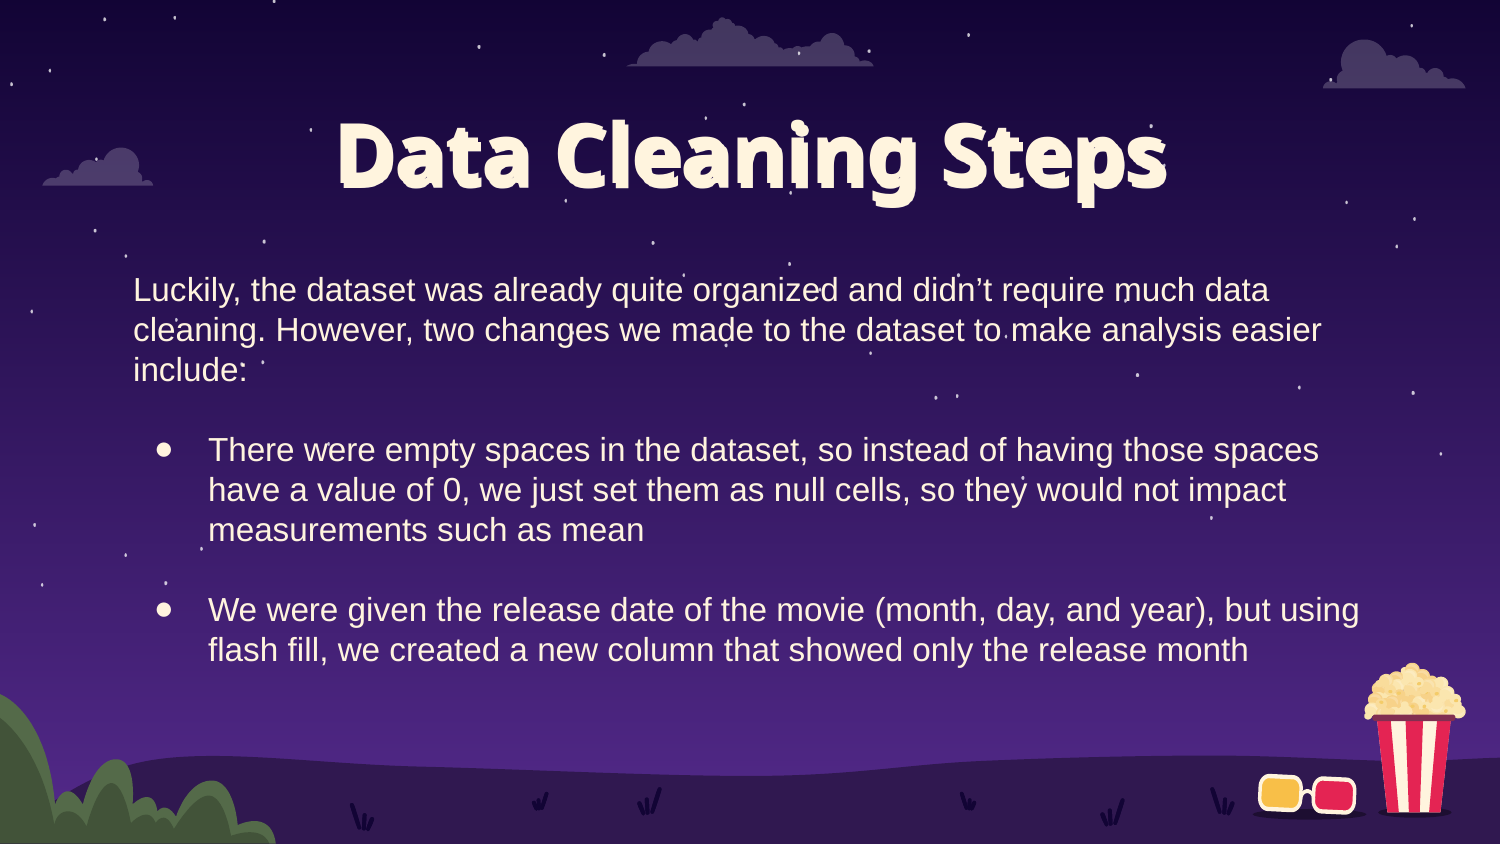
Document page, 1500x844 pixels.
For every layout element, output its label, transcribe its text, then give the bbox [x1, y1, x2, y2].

title Data Cleaning Steps [118, 88, 1382, 213]
picture [0, 0, 1500, 799]
list Luckily, the dataset was already quite organized and didn’t require much data cleaning. However, two changes we made to the dataset to make analysis easier include: There were empty spaces in the dataset, so instead of having those spaces have a value of 0, we just set them as null cells, so they would not impact measurements such as mean We were given the release date of the movie (month, day, and year), but using flash fill, we created a new column that showed only the release month [118, 215, 1382, 721]
